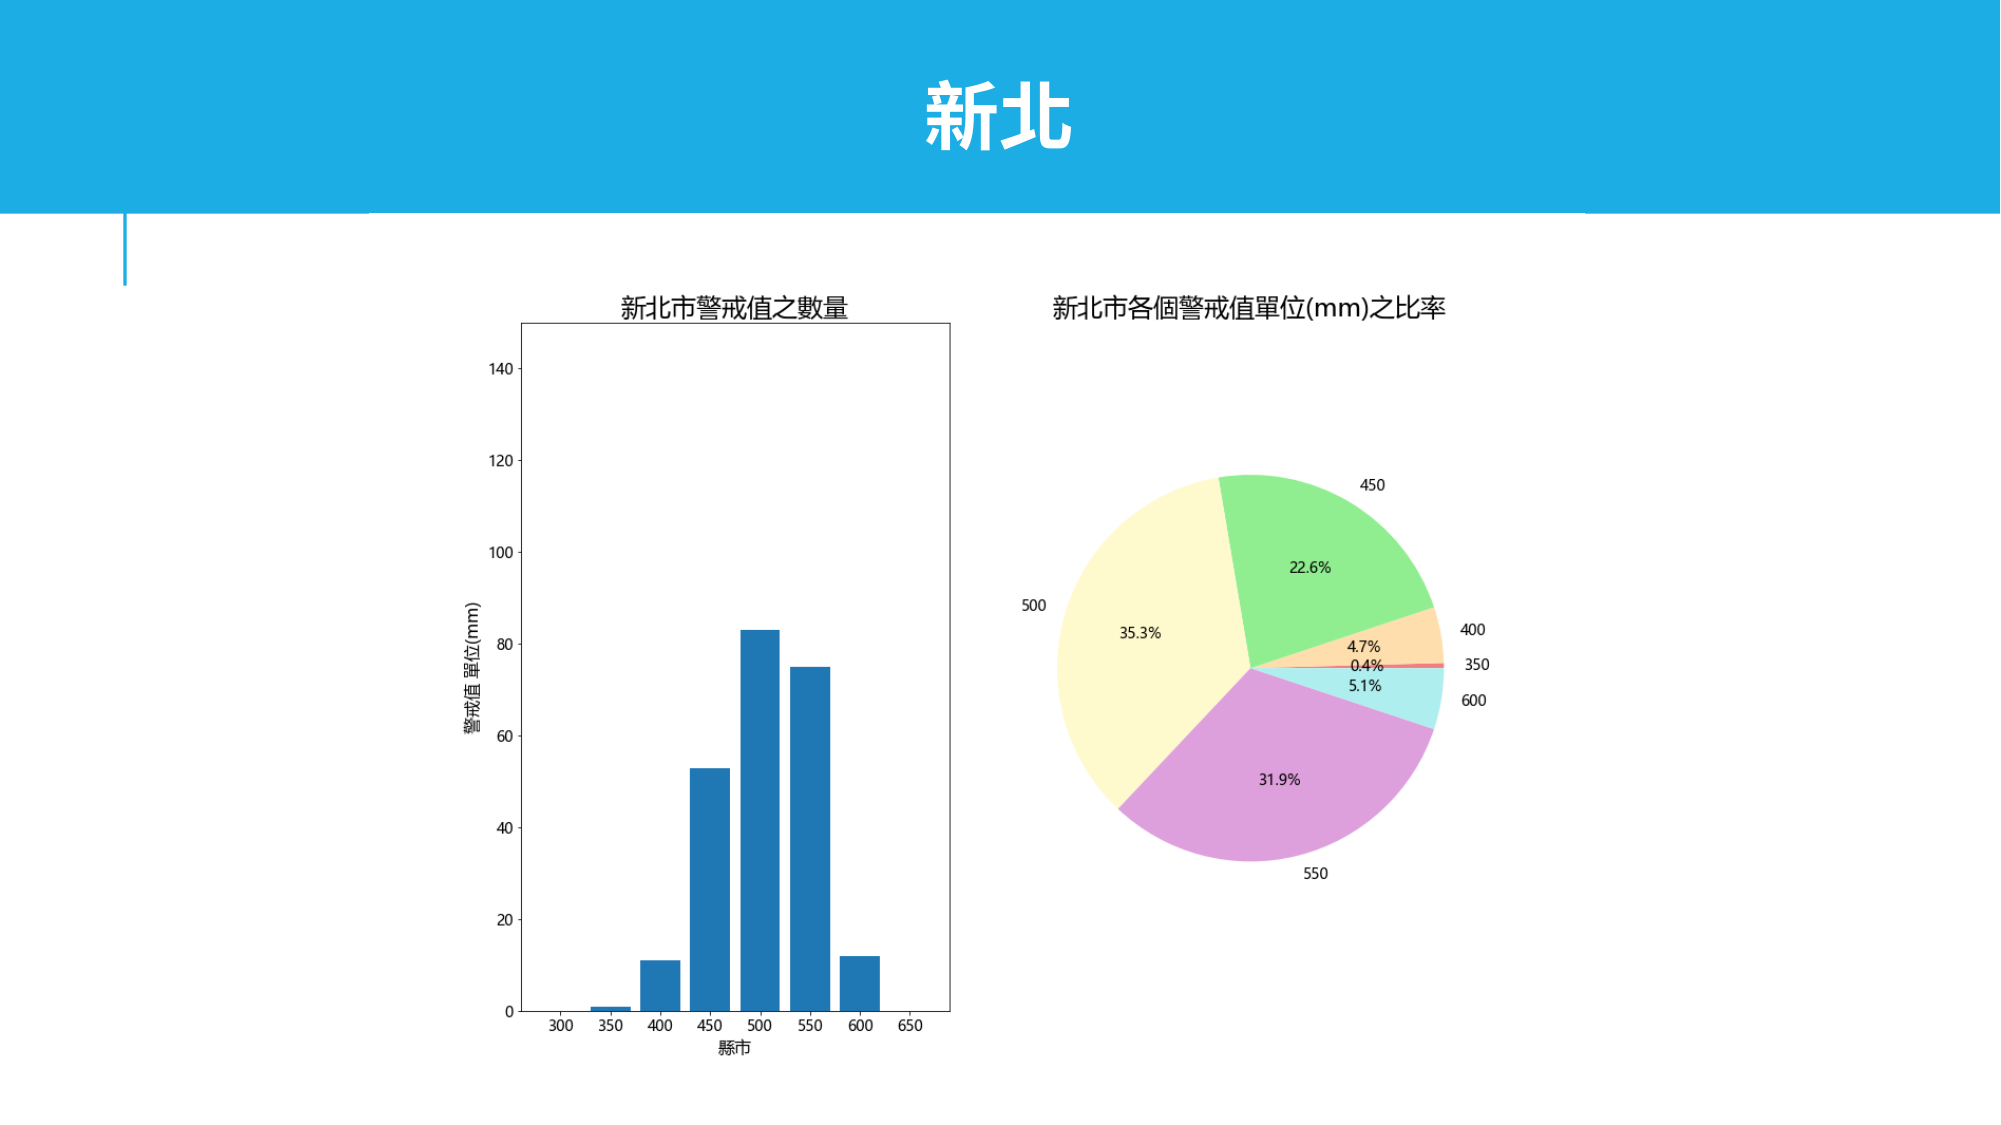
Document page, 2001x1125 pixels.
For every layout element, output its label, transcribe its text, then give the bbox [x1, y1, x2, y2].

text_box [0, 0, 2000, 216]
text_box 新北 [910, 61, 1090, 167]
picture [369, 213, 1585, 1125]
